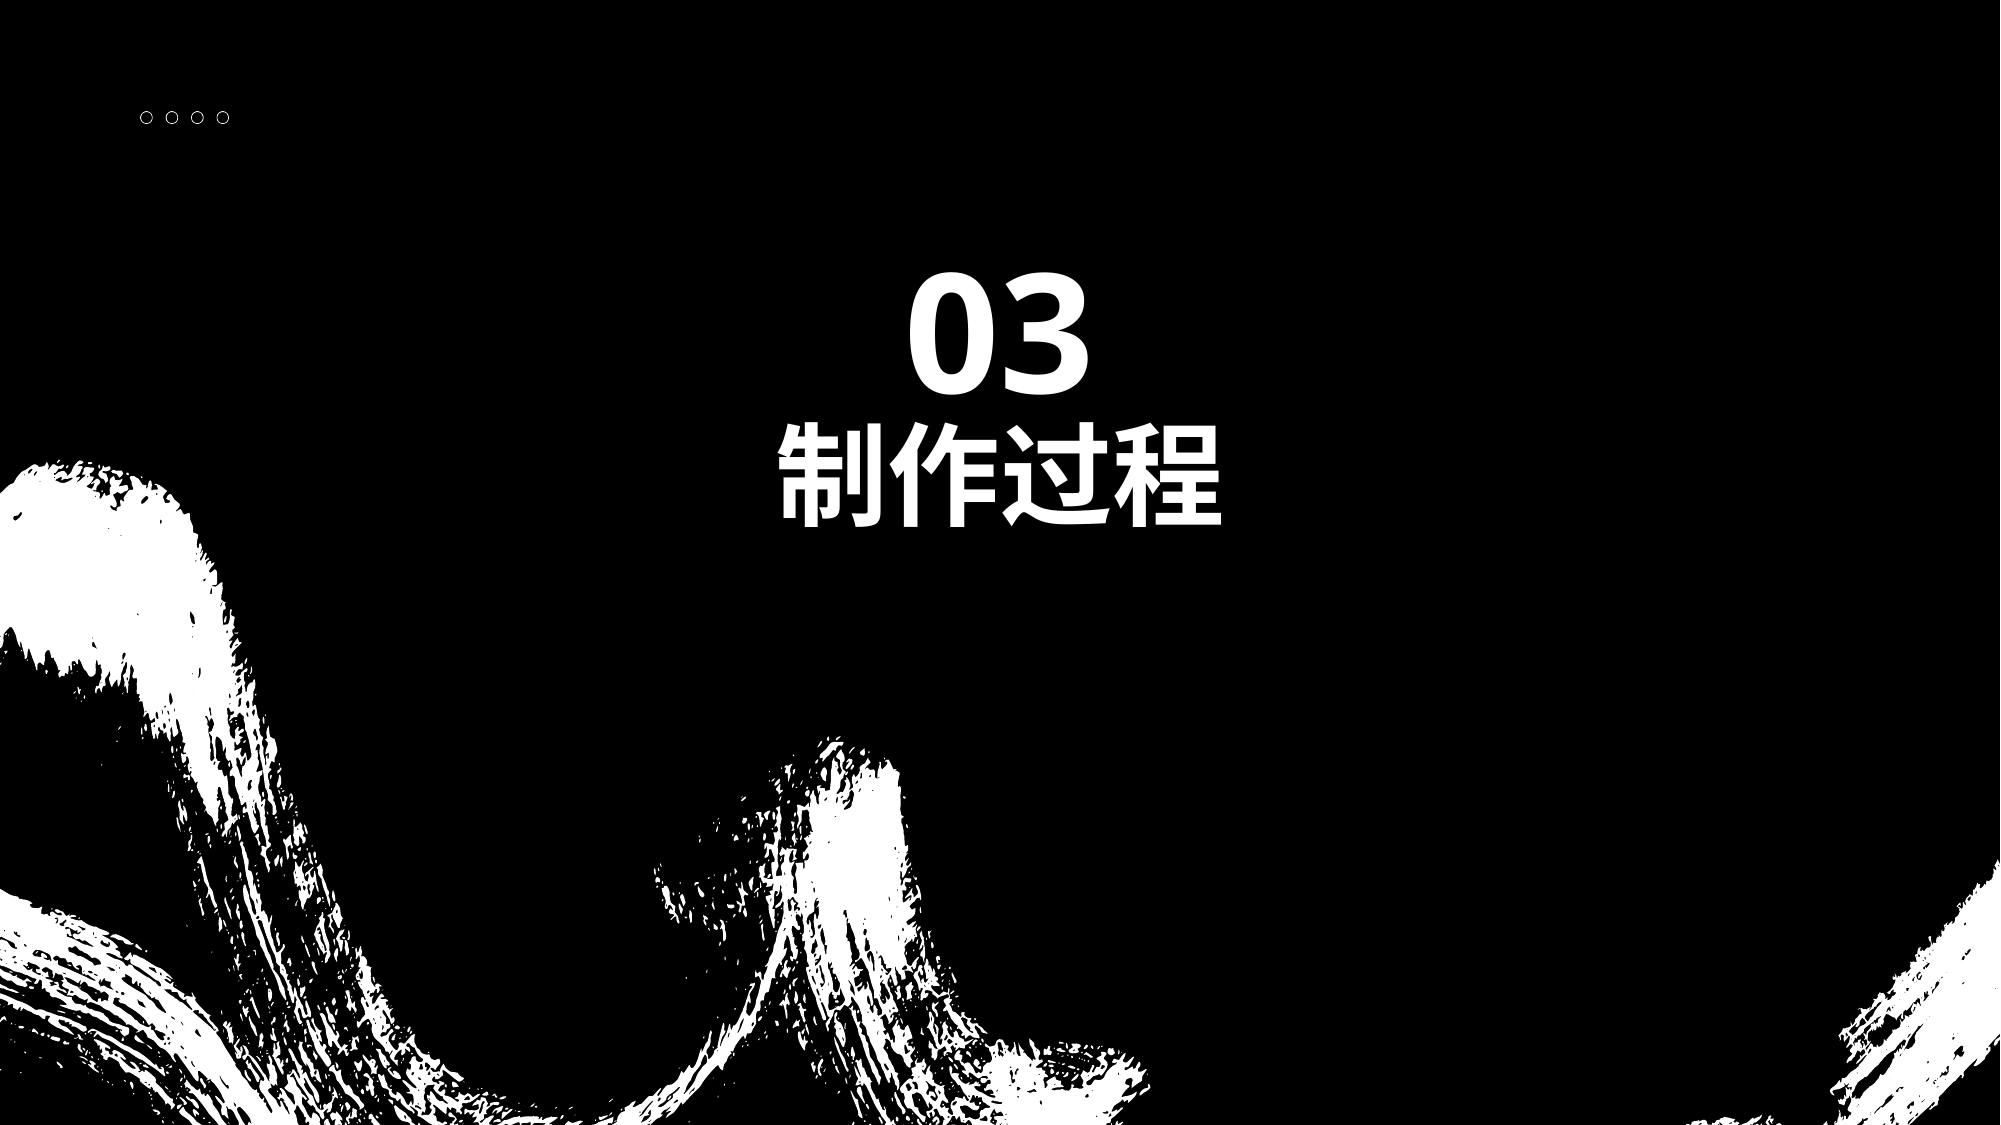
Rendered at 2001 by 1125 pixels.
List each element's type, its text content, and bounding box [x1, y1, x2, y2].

picture [140, 111, 229, 124]
list 03 [249, 196, 1750, 397]
title 制作过程 [250, 404, 1751, 558]
